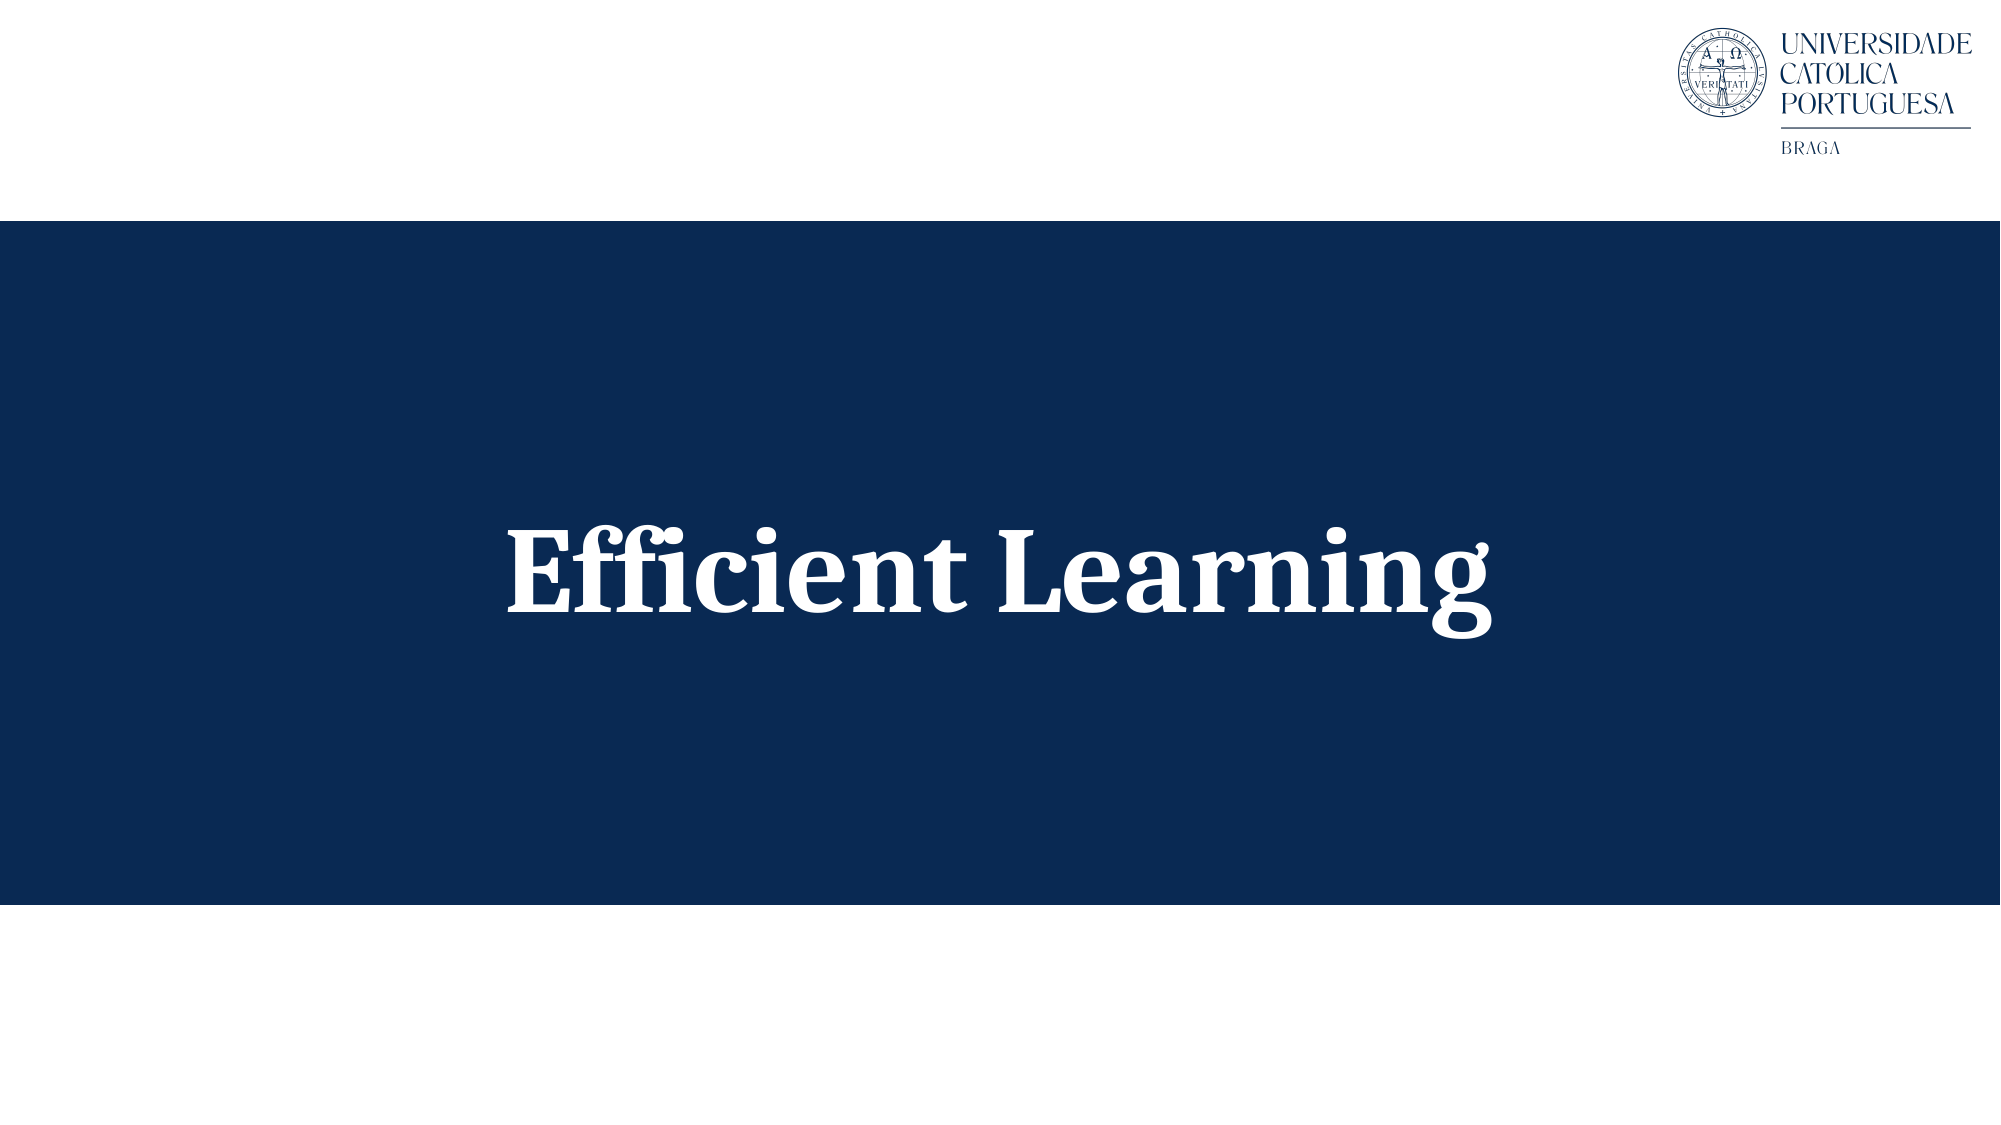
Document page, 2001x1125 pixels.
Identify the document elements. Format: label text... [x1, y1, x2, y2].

picture [1672, 18, 1982, 163]
text_box Efficient Learning [0, 221, 2000, 905]
